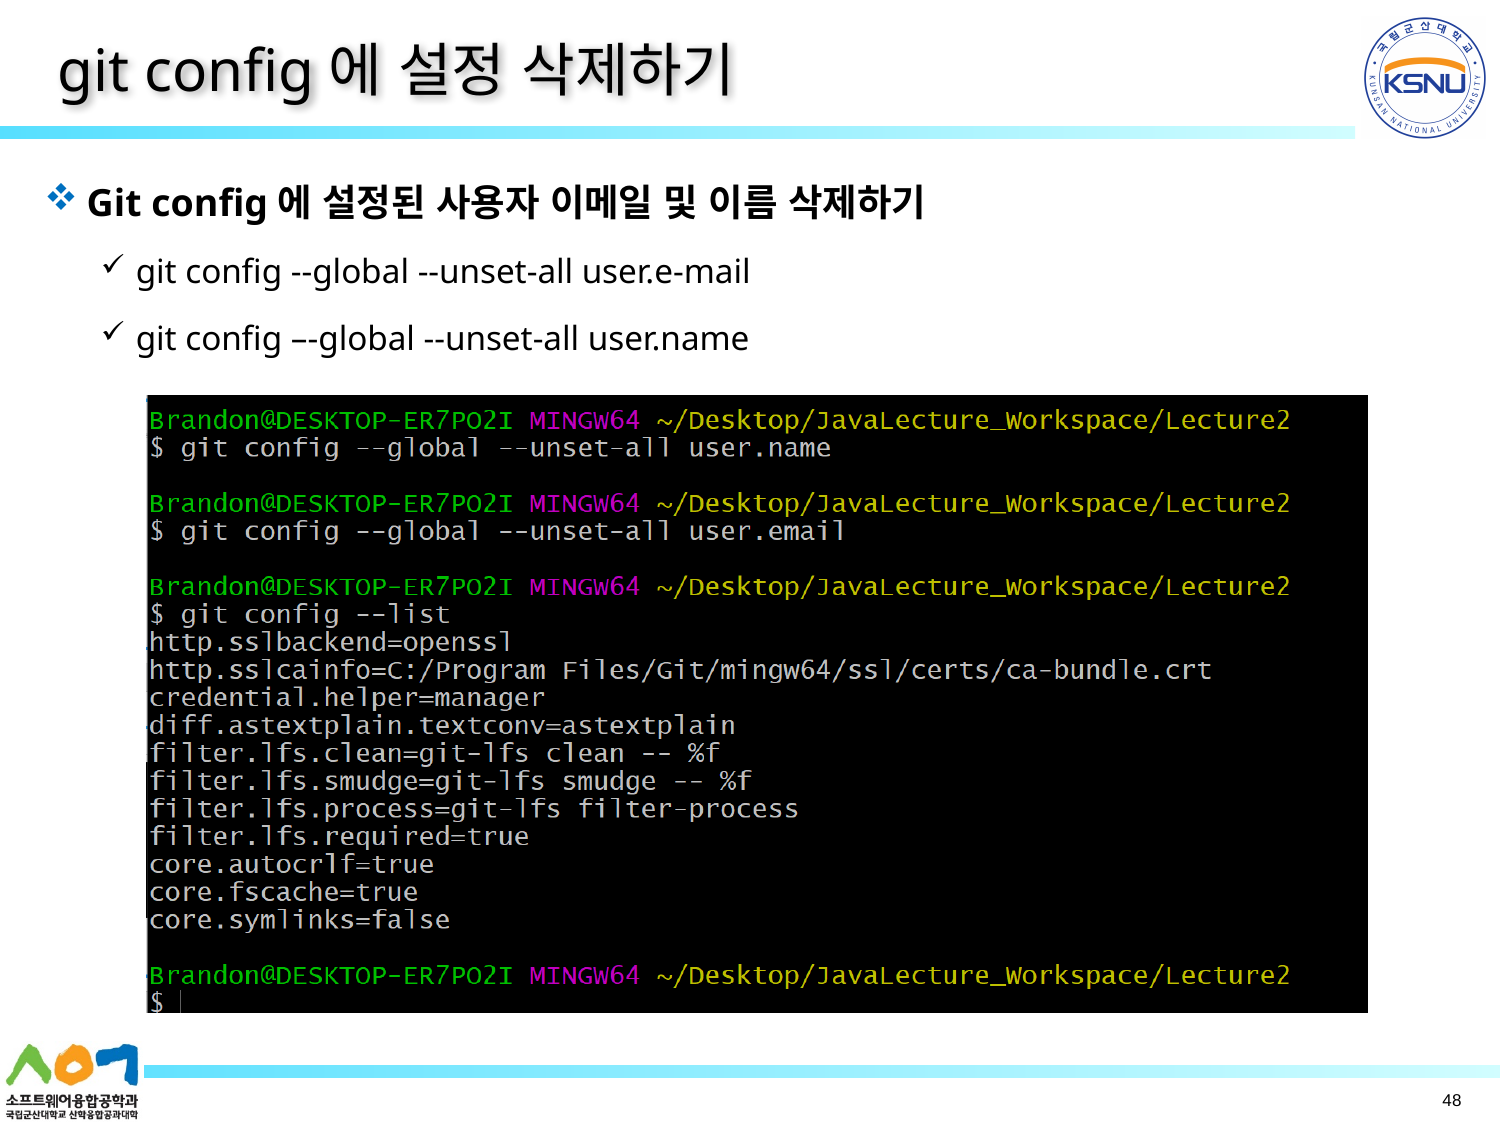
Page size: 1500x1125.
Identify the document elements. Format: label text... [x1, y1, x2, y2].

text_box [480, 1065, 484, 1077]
picture [1361, 16, 1486, 139]
list Git config에 설정된 사용자 이메일 및 이름 삭제하기 git config --global --unset-all user.e-mail git config –-global --unset-all user.name [29, 148, 1476, 1059]
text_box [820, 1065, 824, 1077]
slide_number 48 [1330, 1081, 1477, 1122]
slide_number 81 [1015, 1065, 1019, 1077]
picture [146, 395, 1368, 1014]
picture [0, 1041, 144, 1122]
text_box [250, 126, 254, 138]
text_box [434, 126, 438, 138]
title git config에 설정 삭제하기 [42, 20, 1349, 116]
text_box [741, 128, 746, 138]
